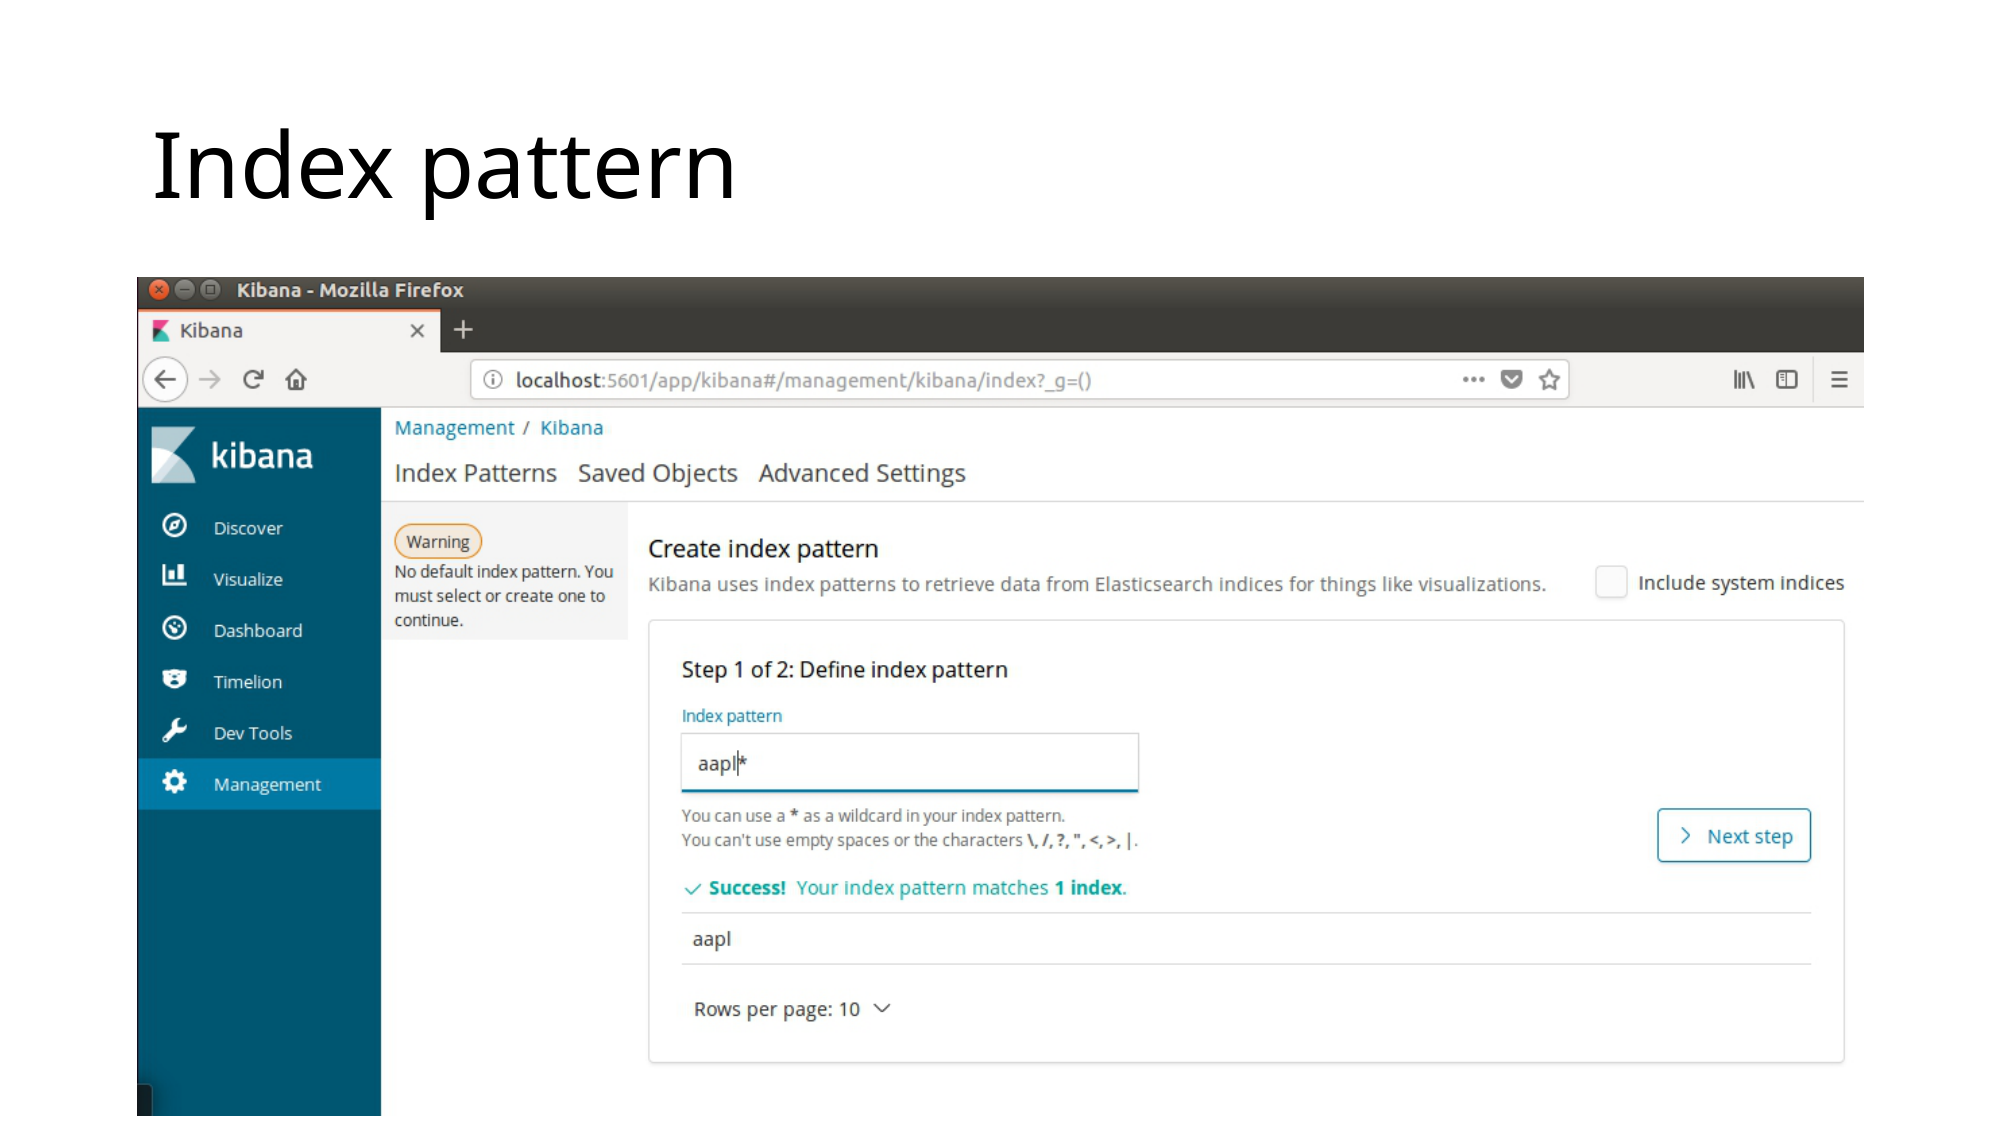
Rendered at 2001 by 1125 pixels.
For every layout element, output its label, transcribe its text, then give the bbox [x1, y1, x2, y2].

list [137, 277, 1864, 1116]
title Index pattern [137, 59, 1863, 277]
